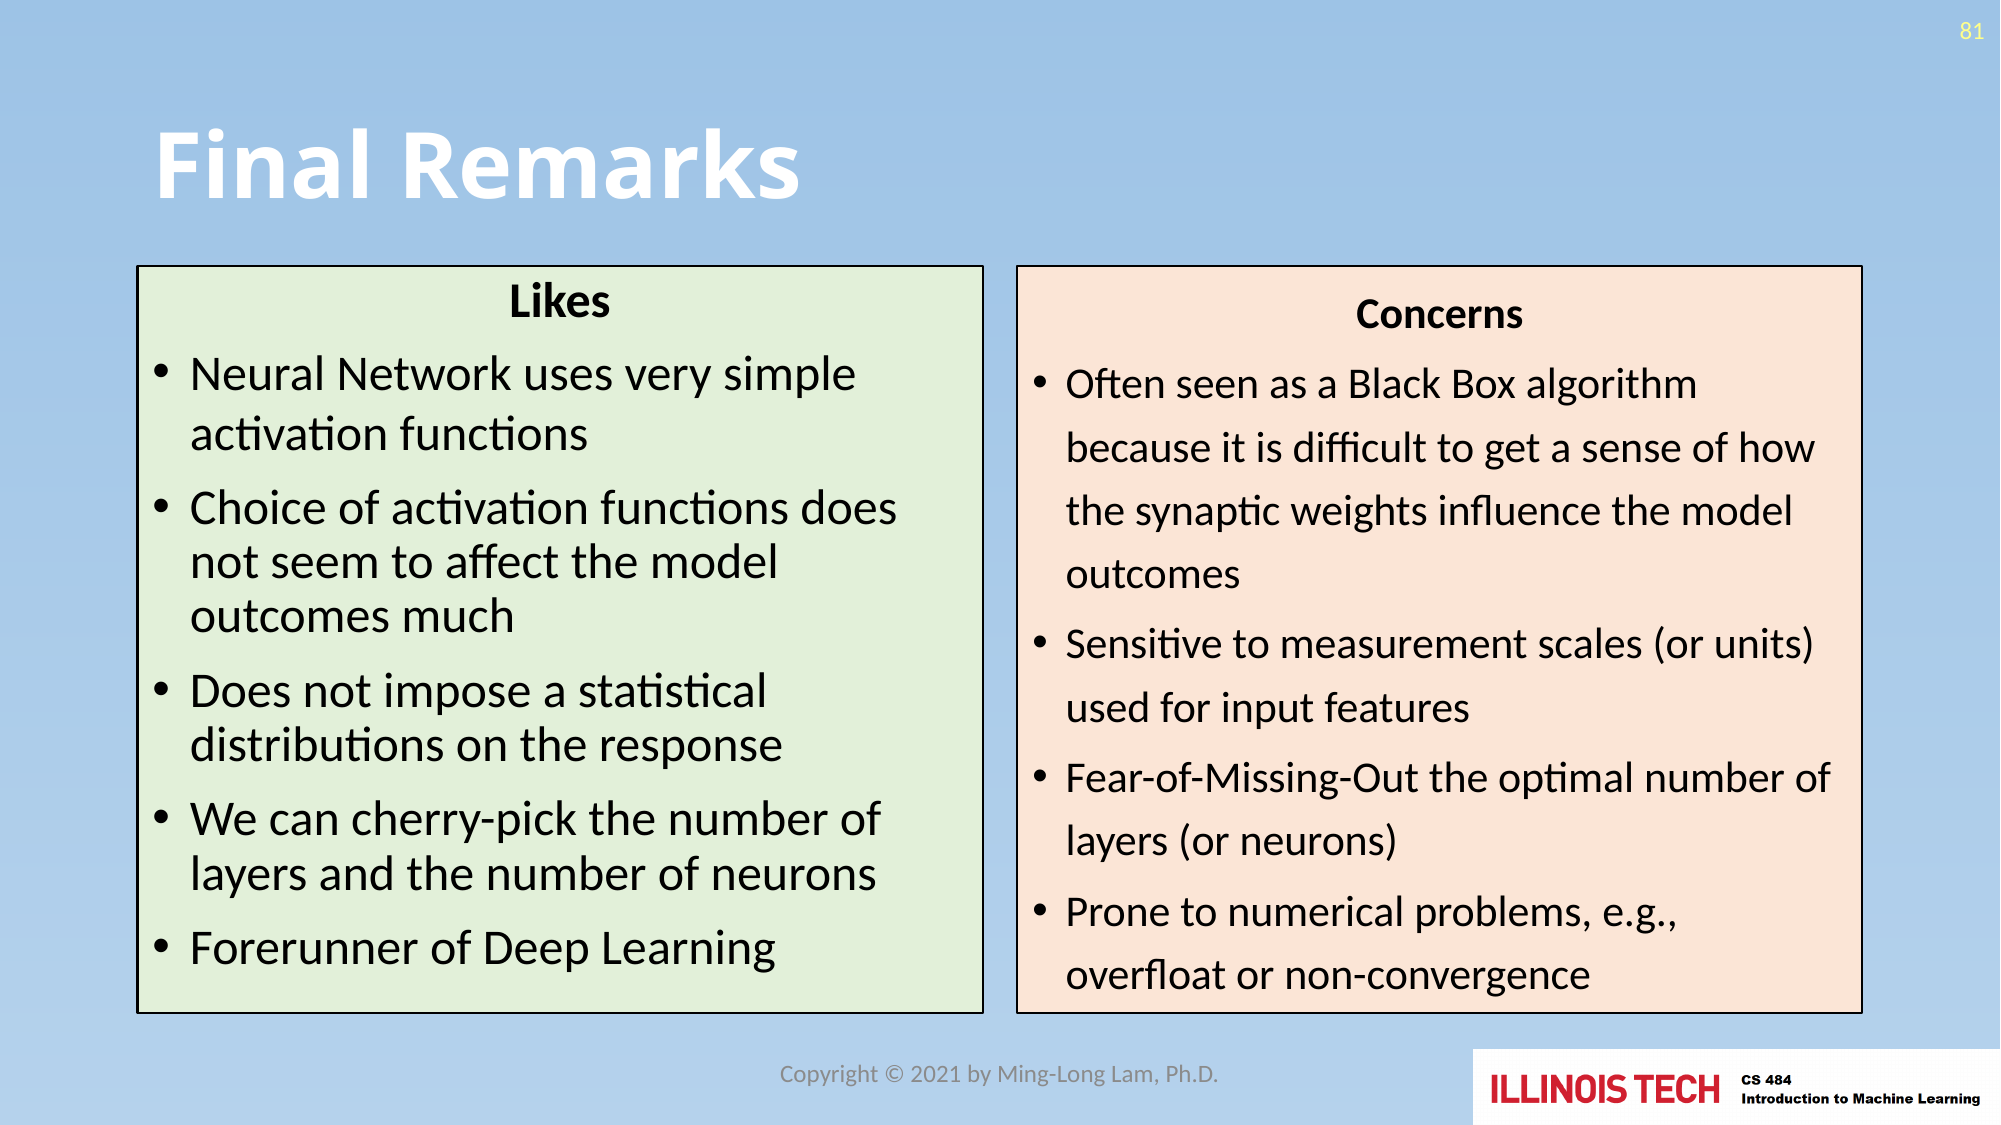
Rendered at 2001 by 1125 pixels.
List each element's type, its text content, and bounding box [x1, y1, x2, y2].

text_box Concerns Often seen as a Black Box algorithm because it is difficult to get a sense of how the synaptic weights influence the model outcomes Sensitive to measurement scales (or units) used for input features Fear-of-Missing-Out the optimal number of layers (or neurons) Prone to numerical problems, e.g., overfloat or non-convergence [1017, 266, 1863, 1014]
picture [1473, 1049, 2000, 1125]
list Likes Neural Network uses very simple activation functions Choice of activation functions does not seem to affect the model outcomes much Does not impose a statistical distributions on the response We can cherry-pick the number of layers and the number of neurons Forerunner of Deep Learning [137, 266, 983, 1014]
footer Copyright © 2021 by Ming-Long Lam, Ph.D. [662, 1042, 1338, 1103]
slide_number 81 [1550, 0, 2000, 60]
title Final Remarks [137, 59, 1863, 278]
